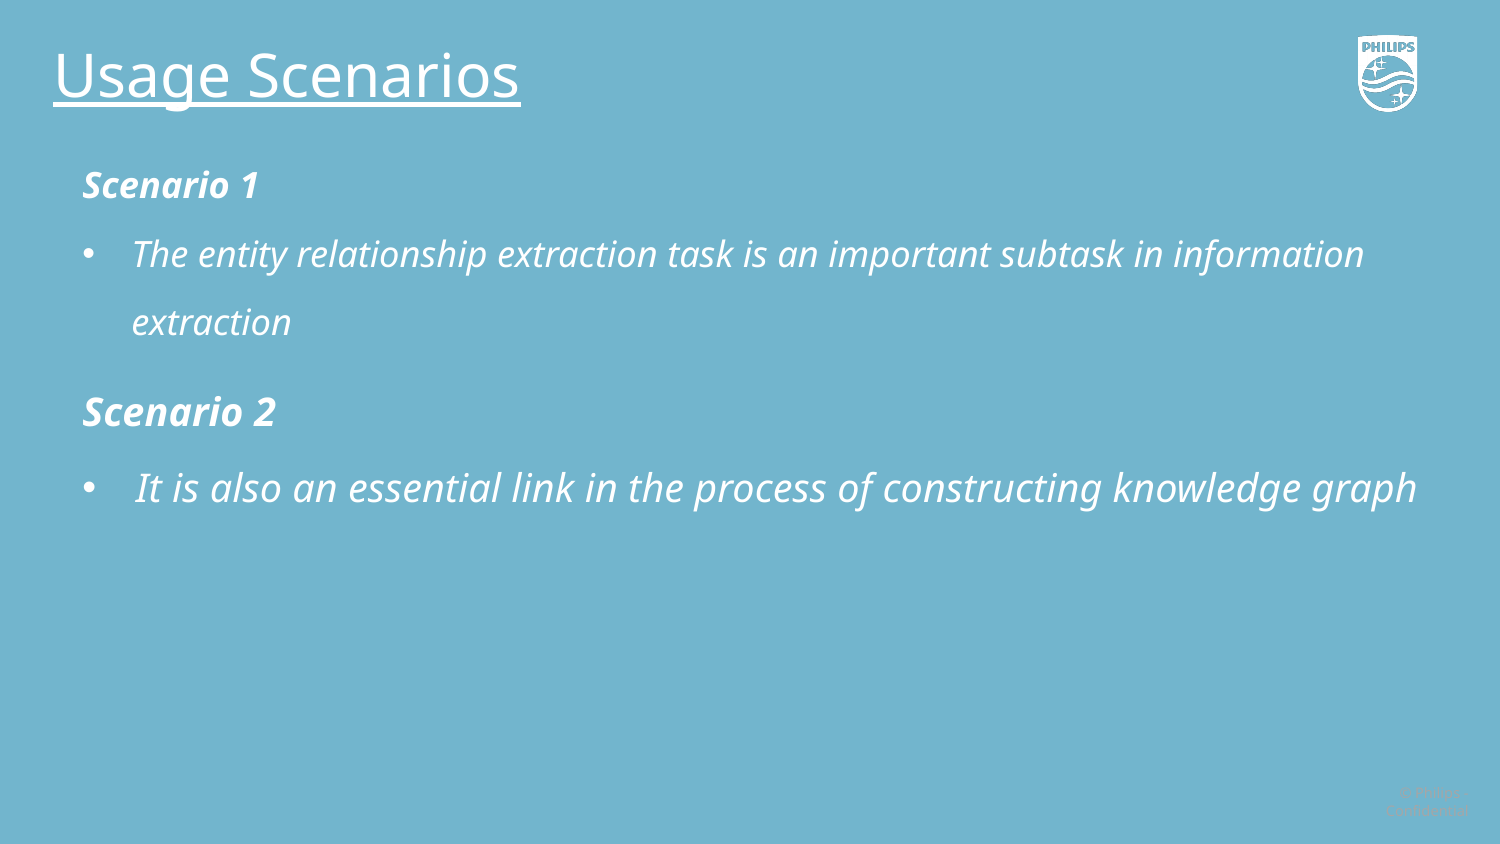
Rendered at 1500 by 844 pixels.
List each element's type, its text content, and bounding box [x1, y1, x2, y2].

text_box Scenario 2 It is also an essential link in the process of constructing knowledge graph [67, 354, 1447, 530]
text_box Scenario 1 The entity relationship extraction task is an important subtask in information extraction [67, 133, 1447, 354]
list Usage Scenarios [53, 45, 1447, 133]
